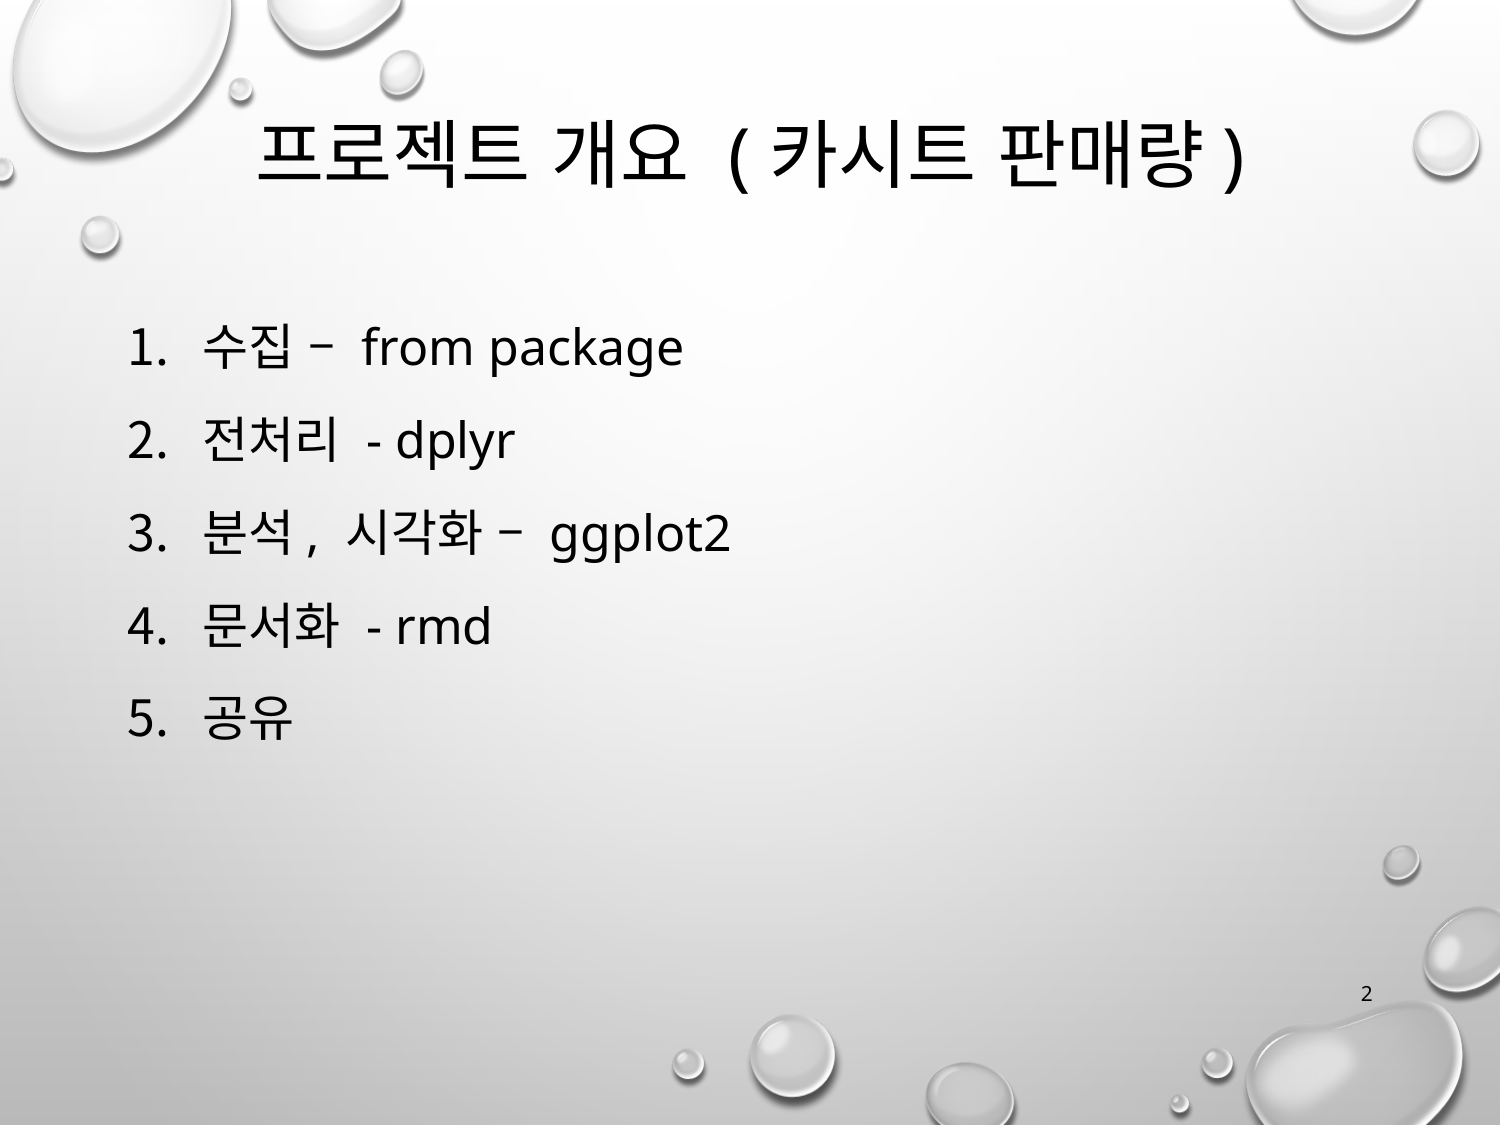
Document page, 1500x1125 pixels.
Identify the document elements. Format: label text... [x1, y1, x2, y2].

picture [0, 0, 1500, 1125]
slide_number 2 [1293, 965, 1388, 1025]
list 수집 – from package 전처리 - dplyr 분석, 시각화 – ggplot2 문서화 - rmd 공유 [112, 296, 1388, 911]
title 프로젝트 개요 (카시트 판매량) [112, 101, 1388, 215]
